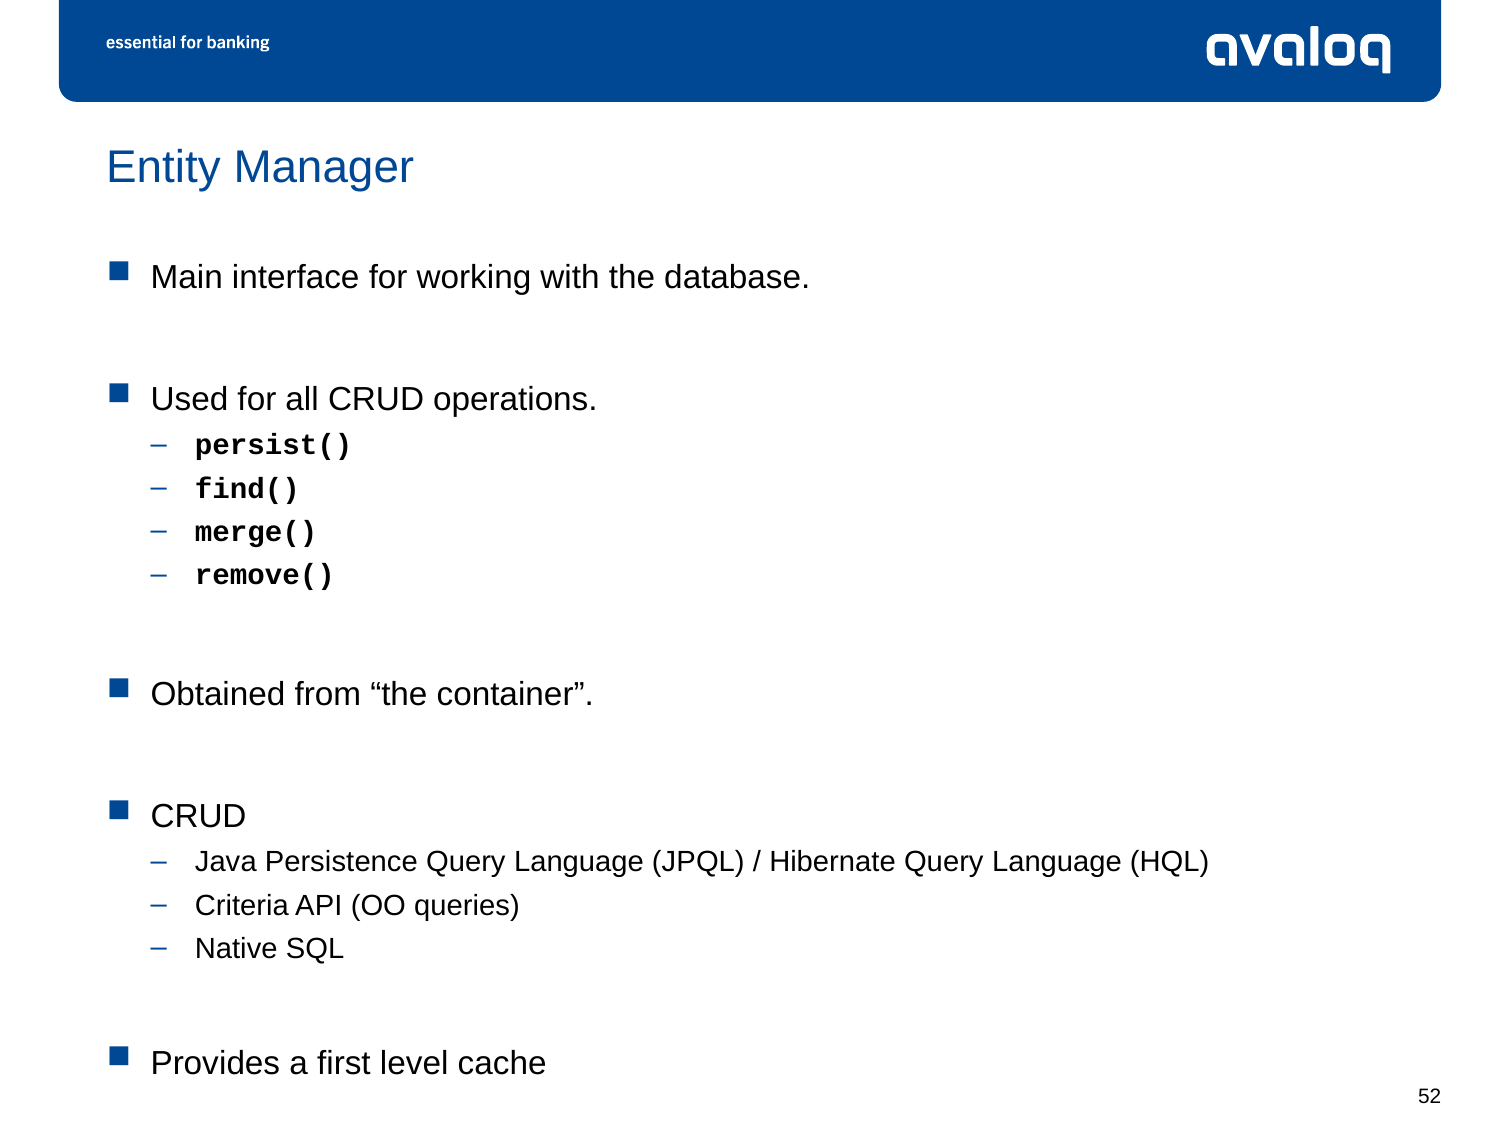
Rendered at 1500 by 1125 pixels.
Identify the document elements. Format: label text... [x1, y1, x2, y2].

title Entity Manager [105, 142, 1394, 215]
slide_number 52 [1200, 1082, 1442, 1112]
list Main interface for working with the database. Used for all CRUD operations. persist() find() merge() remove() Obtained from “the container”. CRUD Java Persistence Query Language (JPQL) / Hibernate Query Language (HQL) Criteria API (OO queries) Native SQL Provides a first level cache [105, 255, 1394, 1042]
